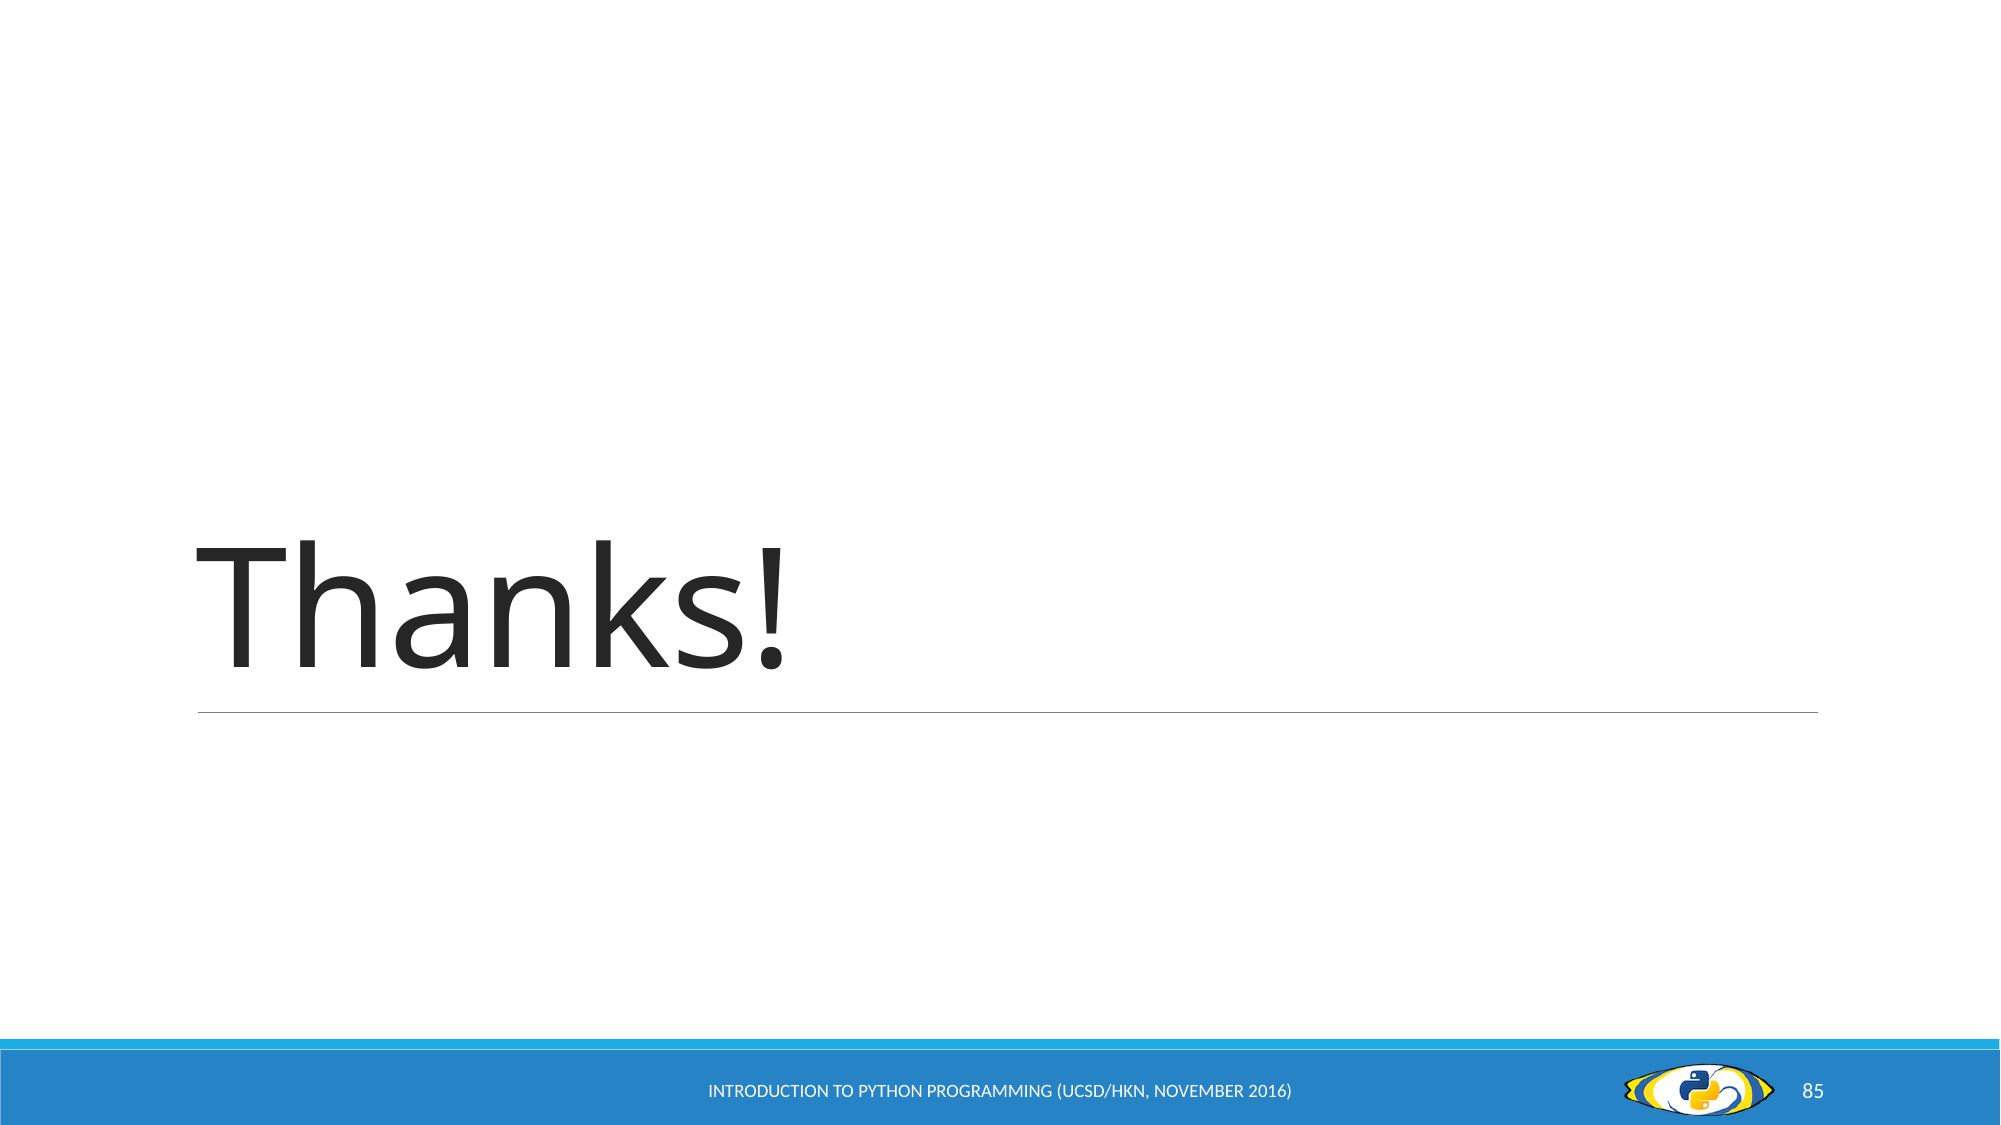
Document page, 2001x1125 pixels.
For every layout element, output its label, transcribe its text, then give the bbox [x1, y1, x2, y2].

slide_number 85 [1624, 1059, 1840, 1120]
title Thanks! [180, 124, 1830, 710]
footer Introduction to Python Programming (UCSD/HKN, November 2016) [604, 1059, 1396, 1120]
